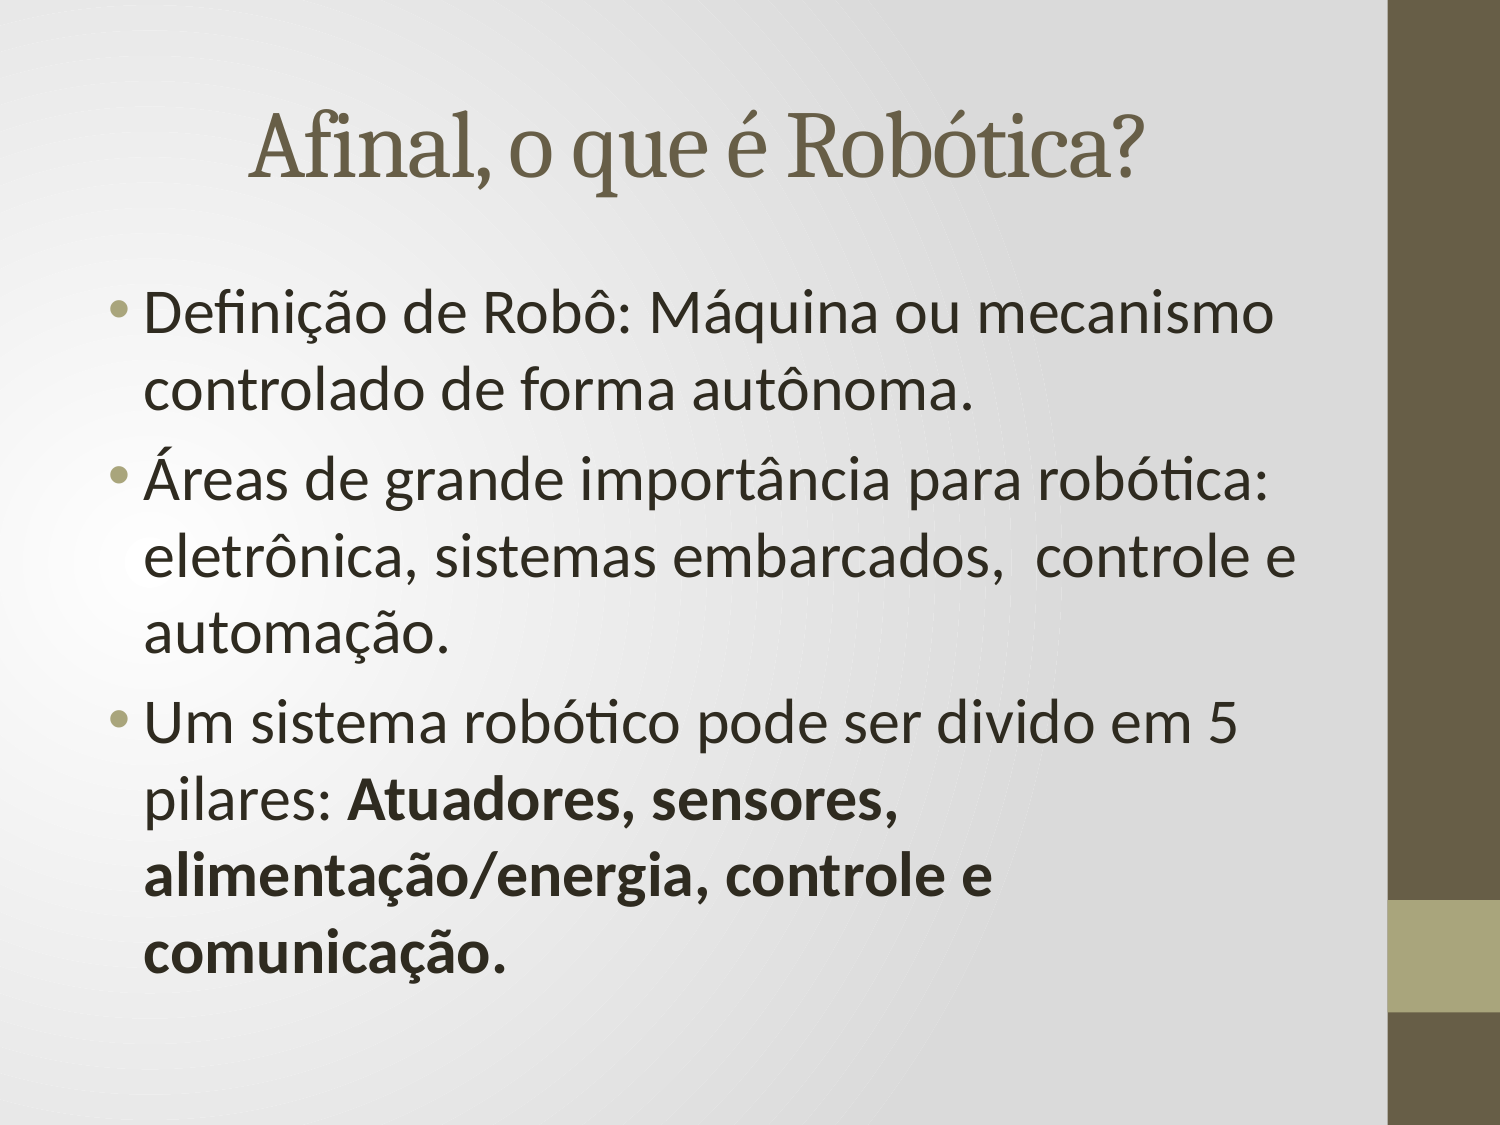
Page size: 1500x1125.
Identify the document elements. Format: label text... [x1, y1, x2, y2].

title Afinal, o que é Robótica? [75, 45, 1325, 233]
list Definição de Robô: Máquina ou mecanismo controlado de forma autônoma. Áreas de grande importância para robótica: eletrônica, sistemas embarcados, controle e automação. Um sistema robótico pode ser divido em 5 pilares: Atuadores, sensores, alimentação/energia, controle e comunicação. [75, 262, 1325, 1050]
